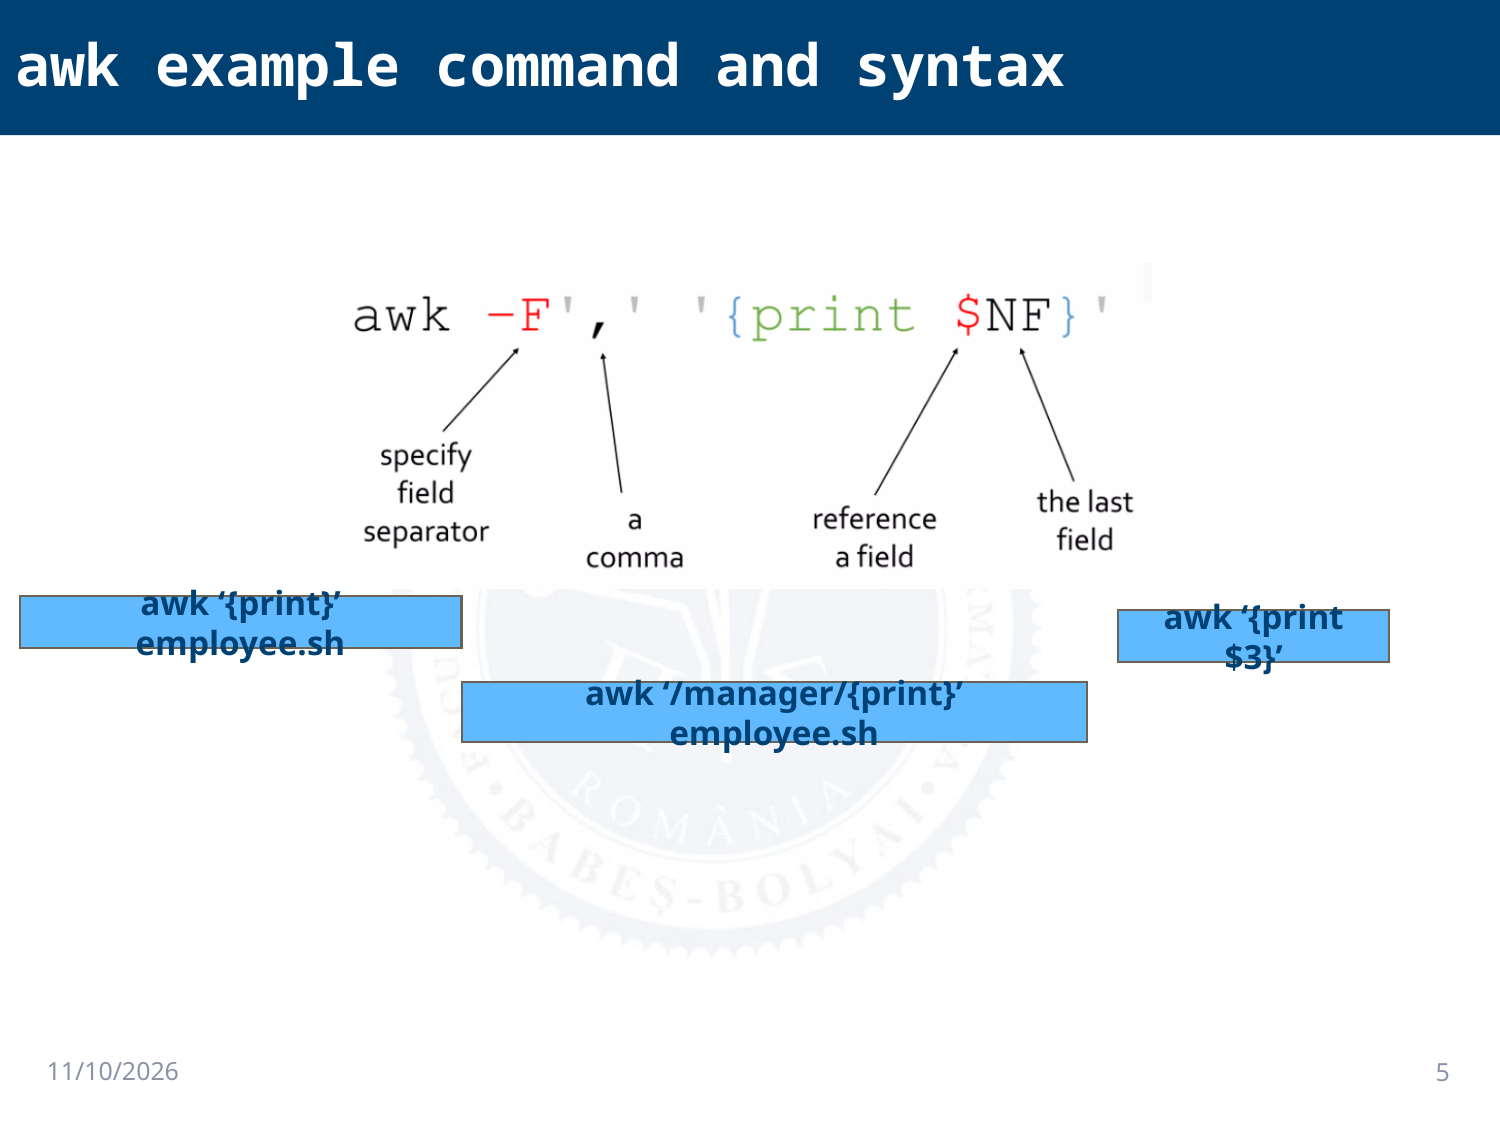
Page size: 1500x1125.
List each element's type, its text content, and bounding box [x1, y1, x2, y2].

text_box awk example command and syntax [0, 0, 1500, 136]
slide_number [31, 1042, 370, 1103]
slide_number 5 [1127, 1043, 1465, 1104]
picture [0, 136, 1500, 1125]
text_box awk ‘/manager/{print}’ employee.sh [461, 681, 1088, 743]
text_box awk ‘{print}’ employee.sh [19, 595, 463, 649]
text_box awk ‘{print $3}’ [1117, 609, 1390, 663]
